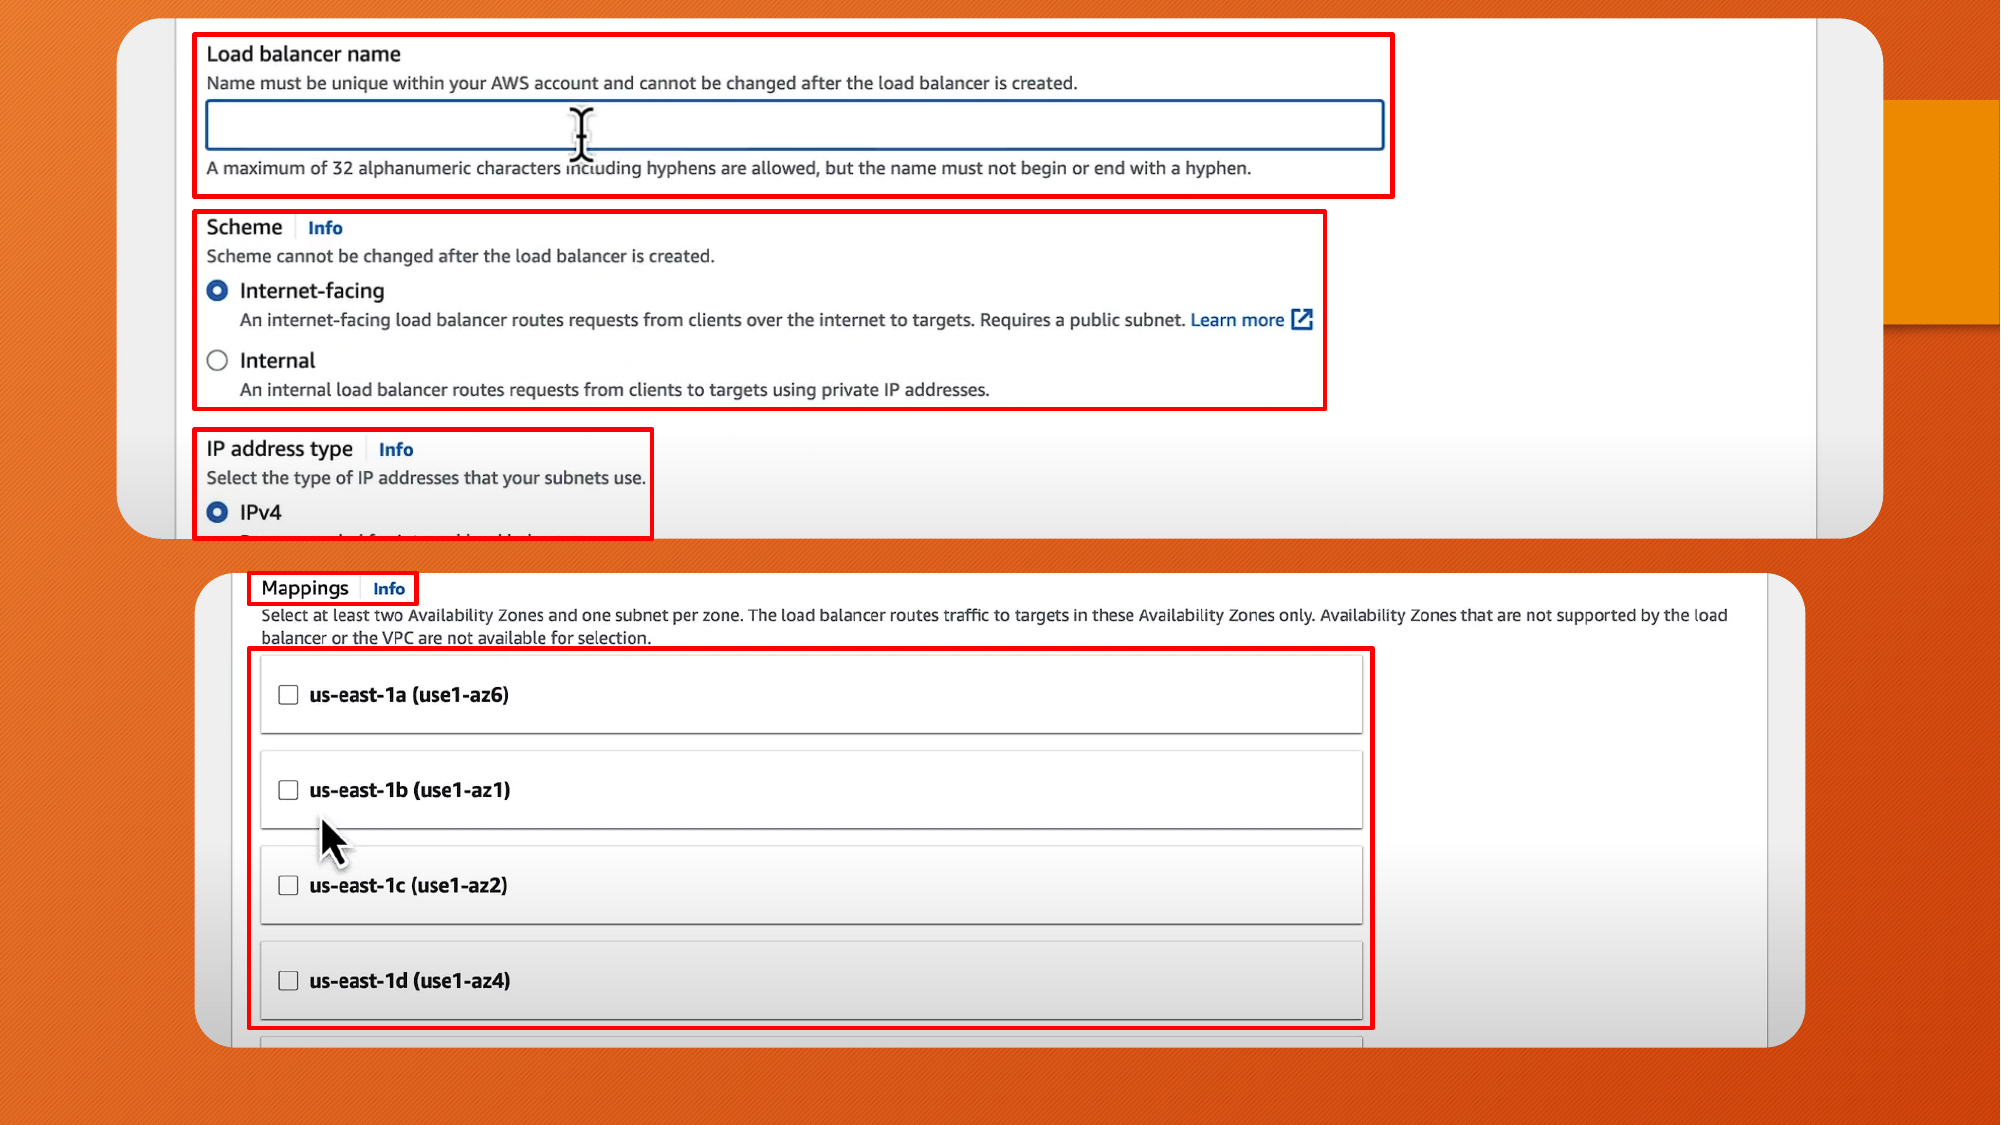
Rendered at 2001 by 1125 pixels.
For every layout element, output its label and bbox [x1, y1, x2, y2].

picture [116, 18, 2000, 539]
picture [194, 572, 1806, 1048]
